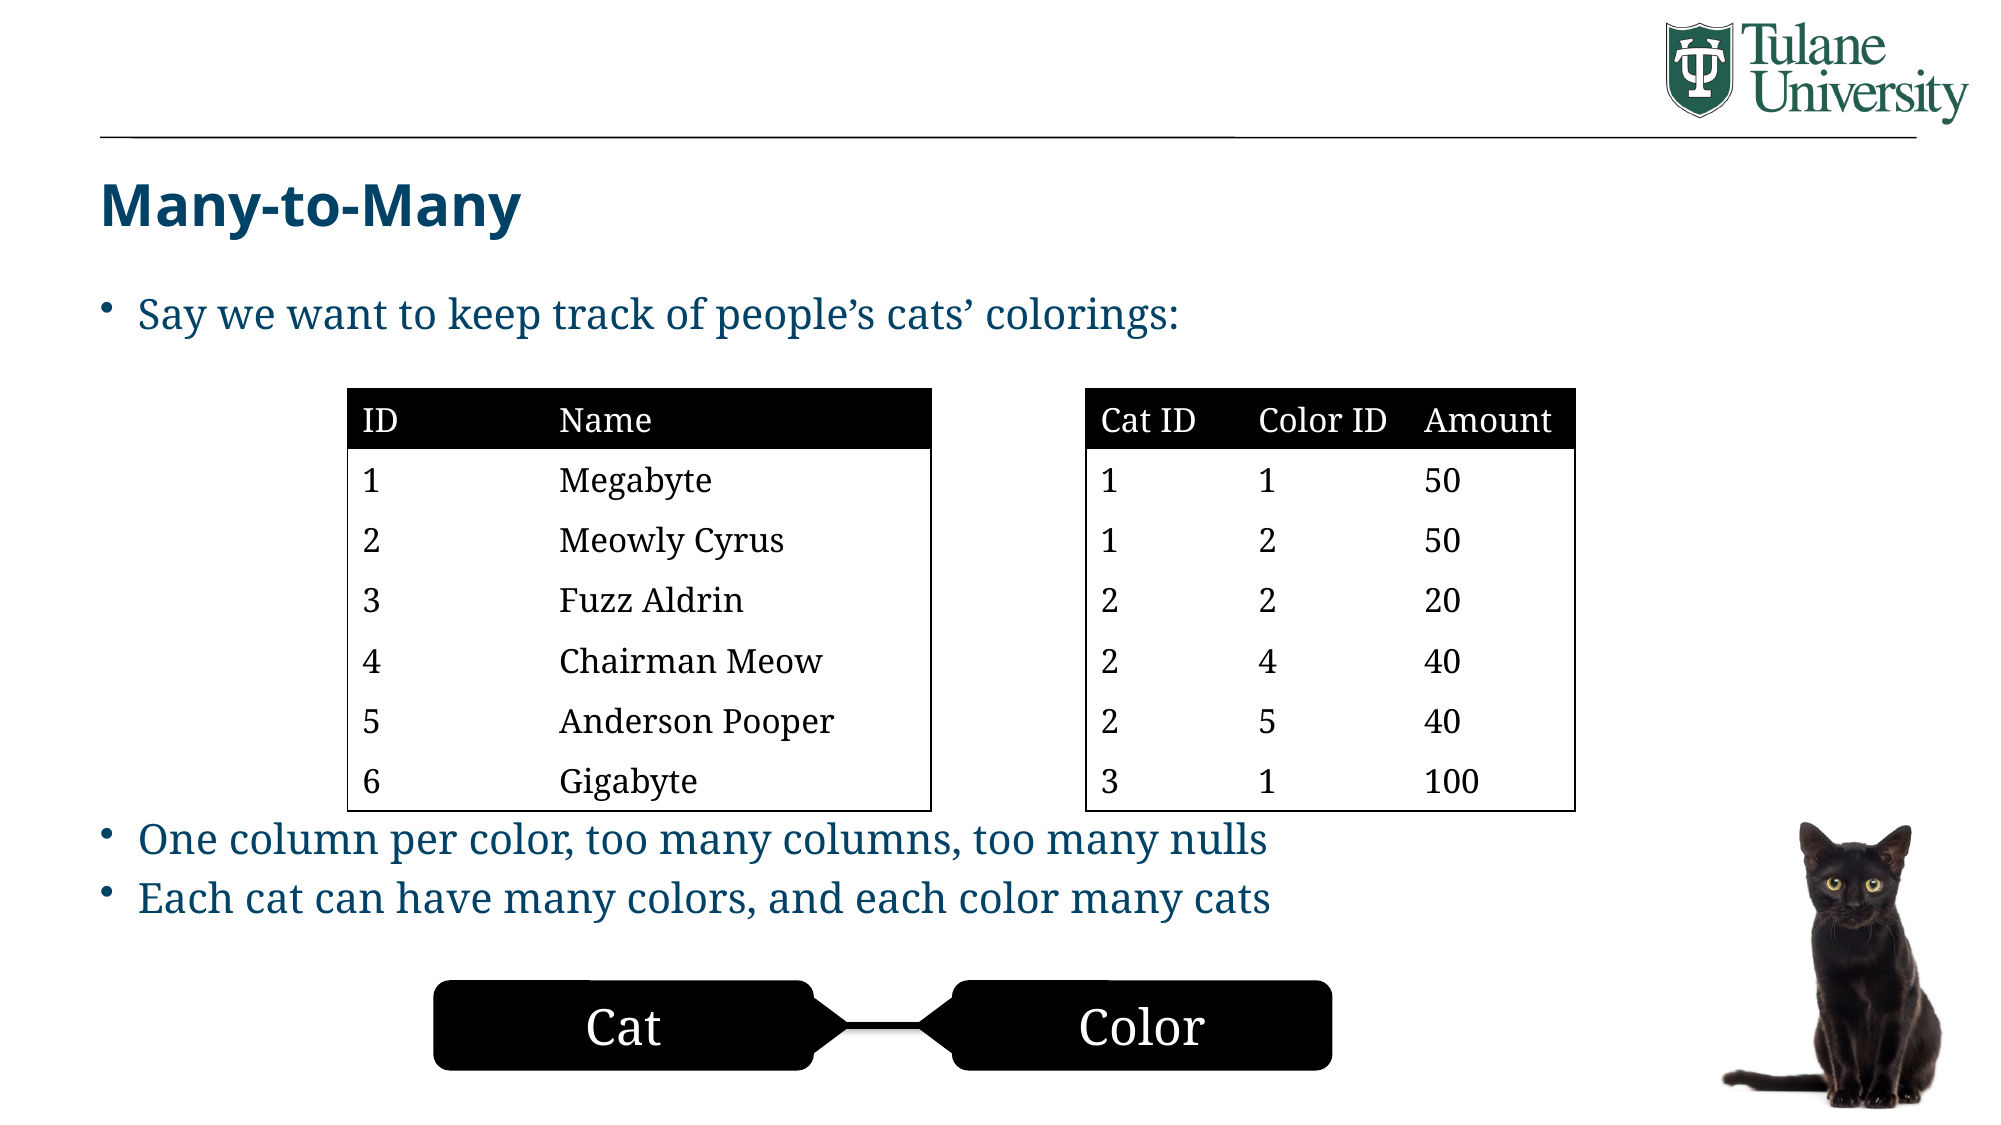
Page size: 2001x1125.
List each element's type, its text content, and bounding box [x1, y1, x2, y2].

table_cell 3 [348, 570, 544, 630]
table_cell Gigabyte [544, 751, 930, 810]
table_cell 5 [1243, 691, 1409, 751]
table_cell 2 [1243, 570, 1409, 630]
table_cell 4 [348, 630, 544, 691]
picture [1701, 797, 1998, 1117]
table_cell 20 [1409, 570, 1574, 630]
table_cell 1 [1087, 510, 1243, 570]
table_cell 50 [1409, 510, 1574, 570]
table_cell 1 [1243, 449, 1409, 510]
table_cell 6 [348, 751, 544, 810]
table_header ID [348, 390, 544, 449]
table_cell 2 [1243, 510, 1409, 570]
table_cell 5 [348, 691, 544, 751]
picture [1666, 22, 1969, 136]
table_header Name [544, 390, 930, 449]
table_cell Anderson Pooper [544, 691, 930, 751]
table_cell 40 [1409, 691, 1574, 751]
table_cell 100 [1409, 751, 1574, 810]
table_cell 3 [1087, 751, 1243, 810]
table_cell 2 [1087, 691, 1243, 751]
table_cell Chairman Meow [544, 630, 930, 691]
table_cell 4 [1243, 630, 1409, 691]
table_cell 40 [1409, 630, 1574, 691]
title Many-to-Many [99, 167, 1901, 238]
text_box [435, 982, 1331, 1069]
table_cell 1 [1087, 449, 1243, 510]
table_cell 2 [348, 510, 544, 570]
table_cell 1 [348, 449, 544, 510]
table_header Cat ID [1087, 390, 1243, 449]
table_cell 1 [1243, 751, 1409, 810]
table_cell Megabyte [544, 449, 930, 510]
table_header Color ID [1243, 390, 1409, 449]
table_cell Fuzz Aldrin [544, 570, 930, 630]
table_header Amount [1409, 390, 1574, 449]
table_cell 50 [1409, 449, 1574, 510]
list Say we want to keep track of people’s cats’ colorings: One column per color, too many columns, too many nulls Each cat can have many colors, and each color many cats [99, 287, 1576, 1053]
table_cell 2 [1087, 570, 1243, 630]
table_cell 2 [1087, 630, 1243, 691]
table_cell Meowly Cyrus [544, 510, 930, 570]
